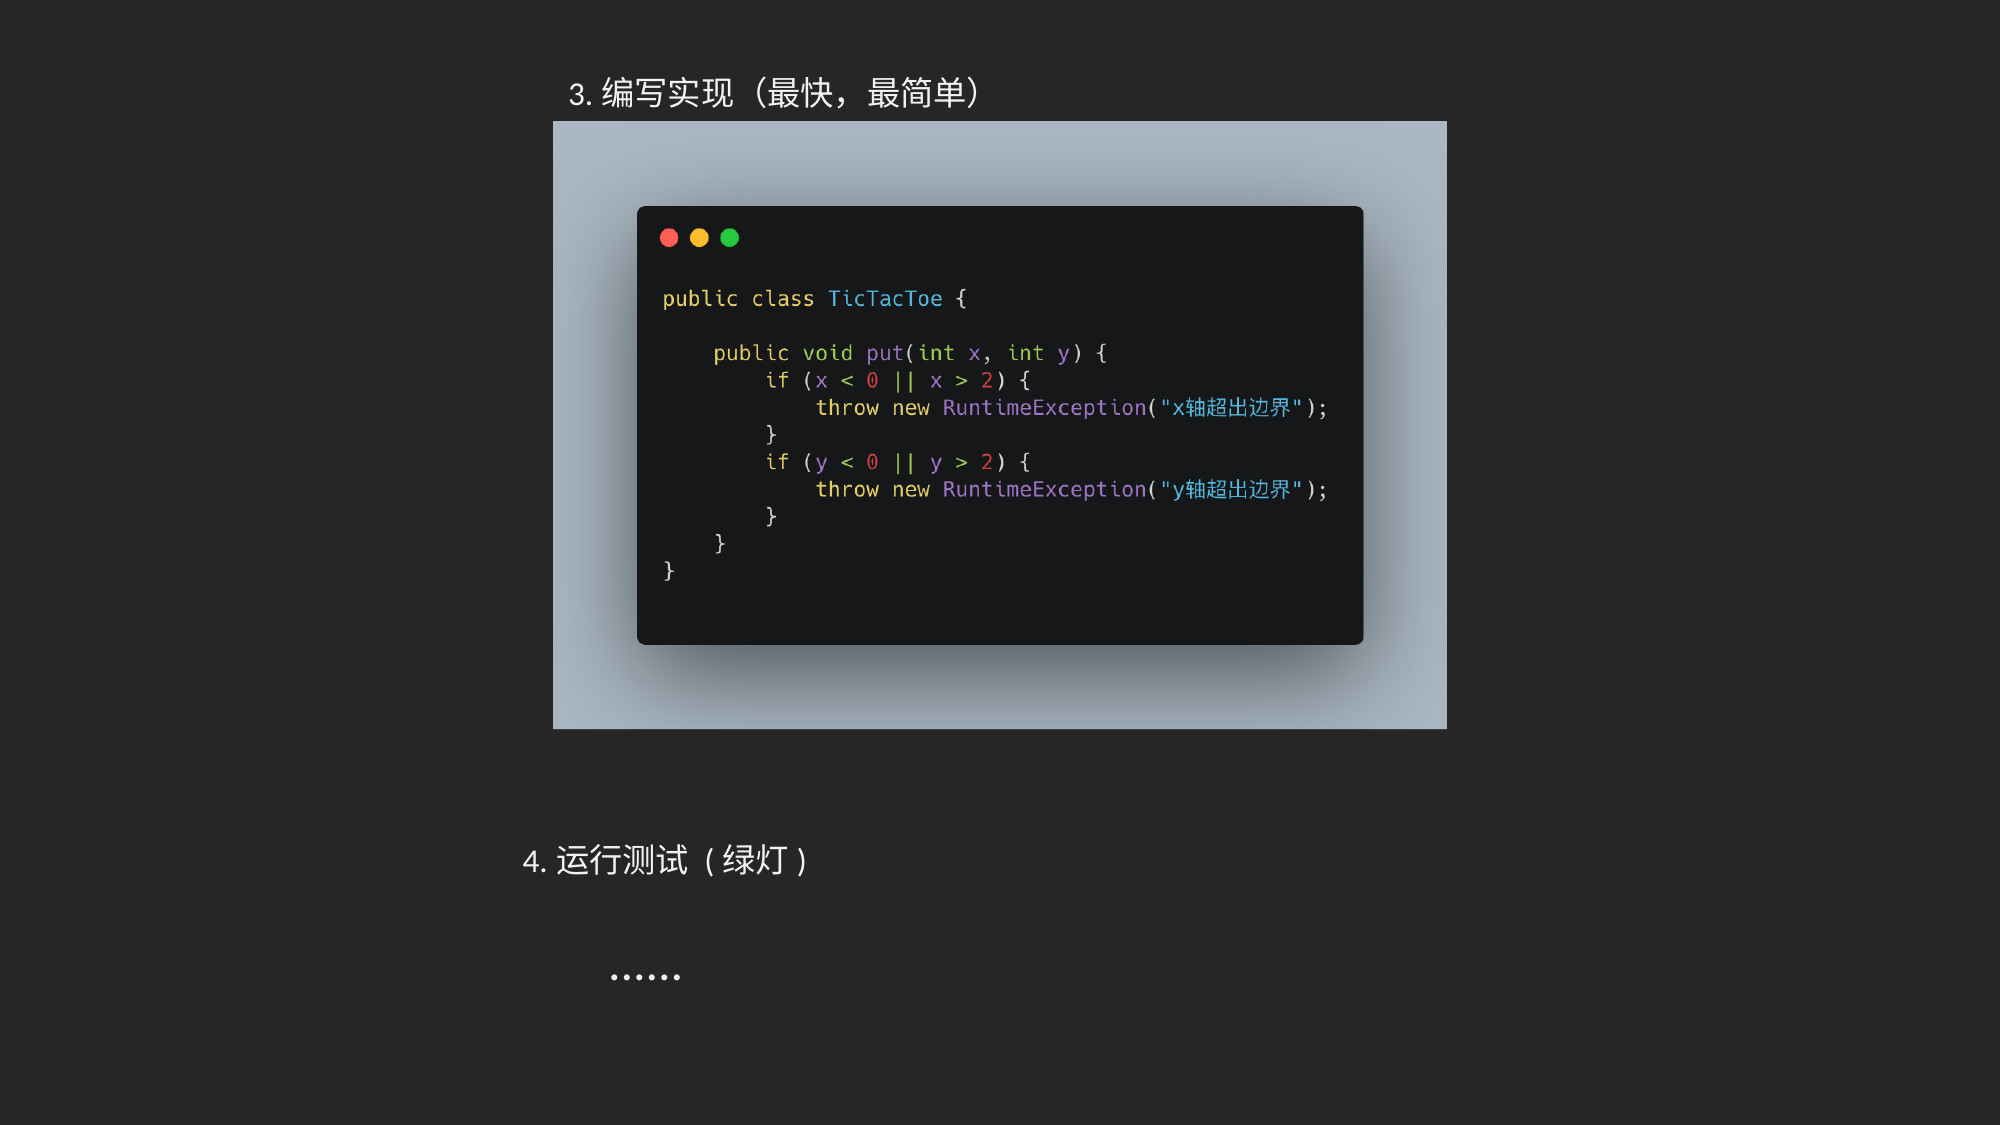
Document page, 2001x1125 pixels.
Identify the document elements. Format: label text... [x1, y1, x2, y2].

text_box 3.编写实现（最快，最简单） [553, 64, 1577, 120]
text_box ...... [593, 923, 1407, 998]
text_box 4.运行测试 (绿灯) [507, 831, 1492, 886]
picture [553, 120, 1447, 730]
